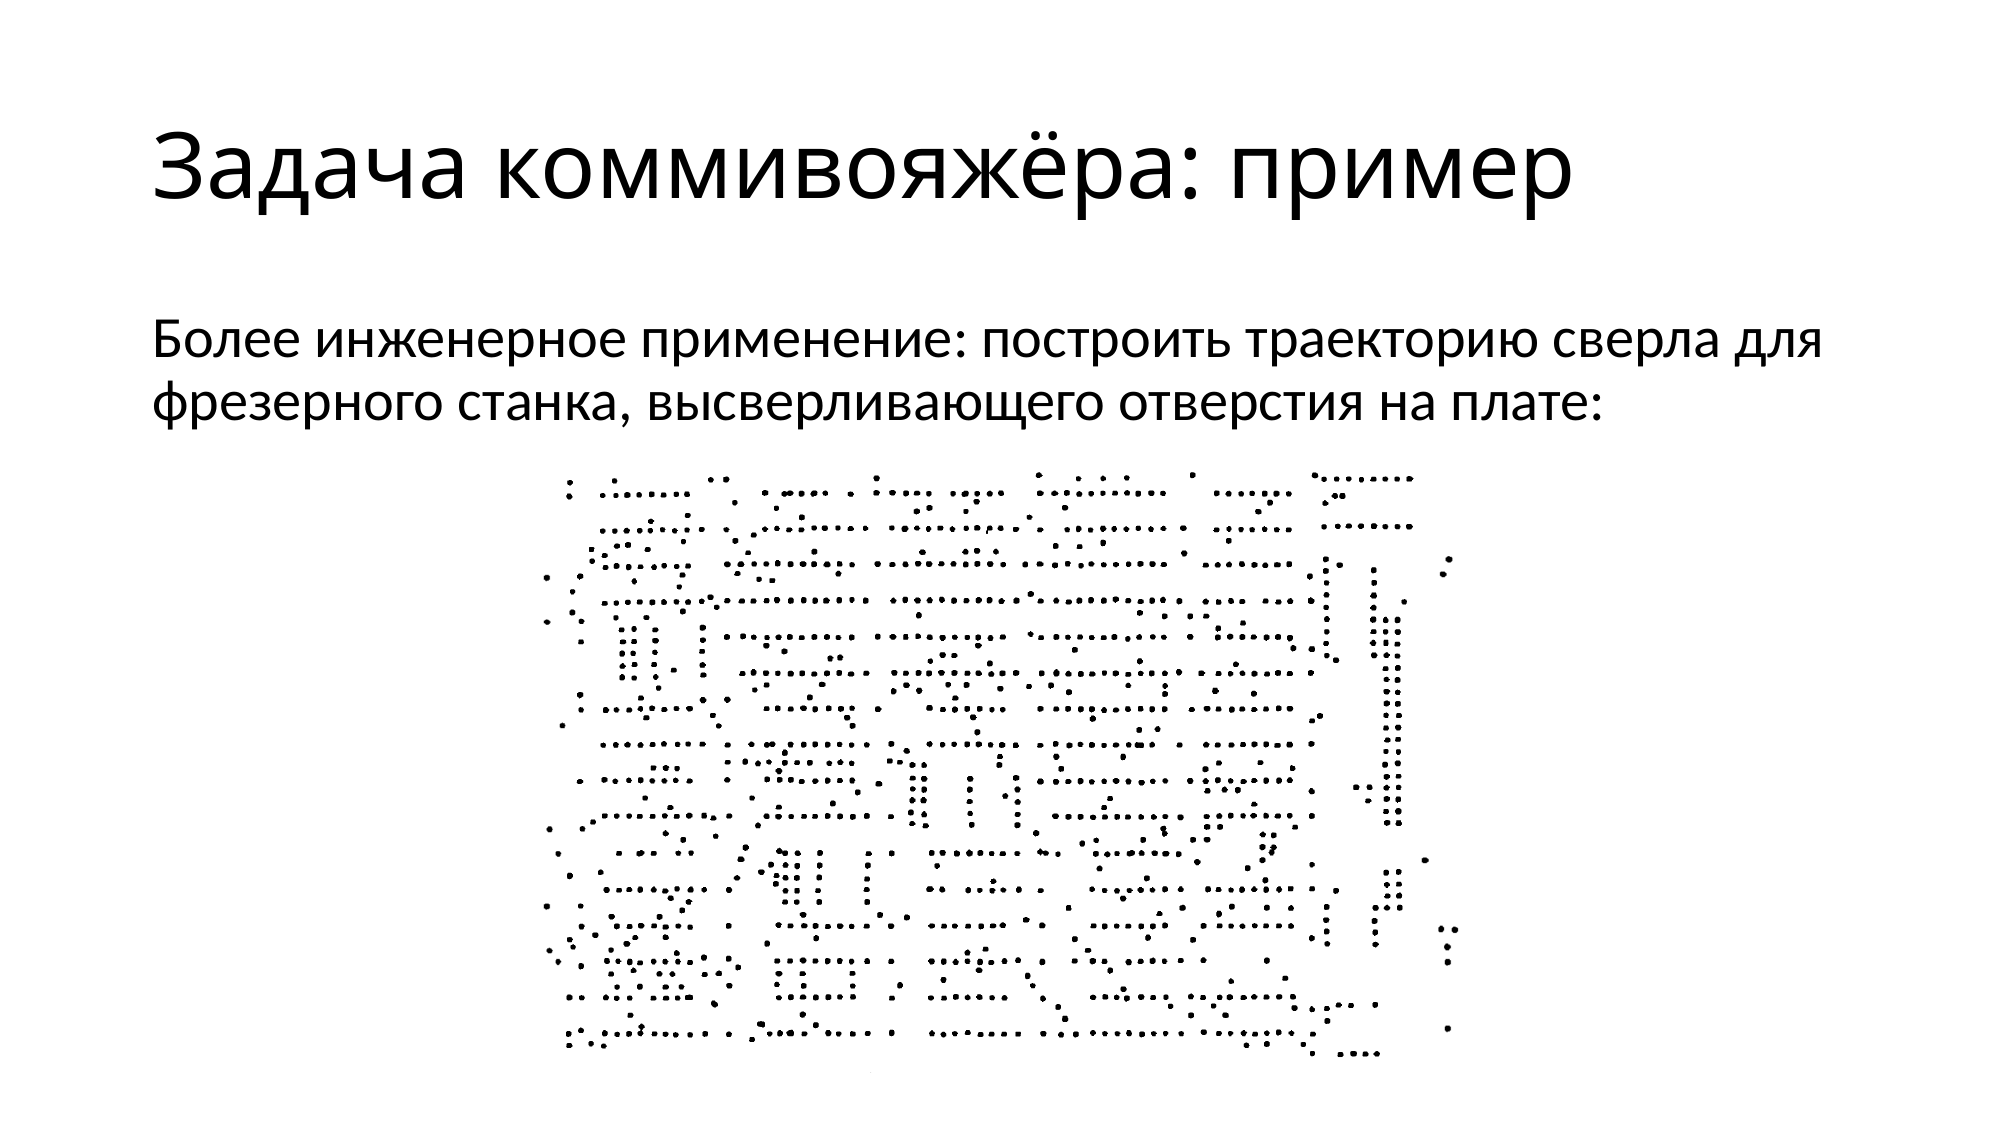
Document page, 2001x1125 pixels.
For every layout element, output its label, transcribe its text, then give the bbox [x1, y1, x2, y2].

title Задача коммивояжёра: пример [137, 59, 1863, 278]
picture [535, 465, 1465, 1073]
list Более инженерное применение: построить траекторию сверла для фрезерного станка, высверливающего отверстия на плате: [137, 299, 1863, 536]
